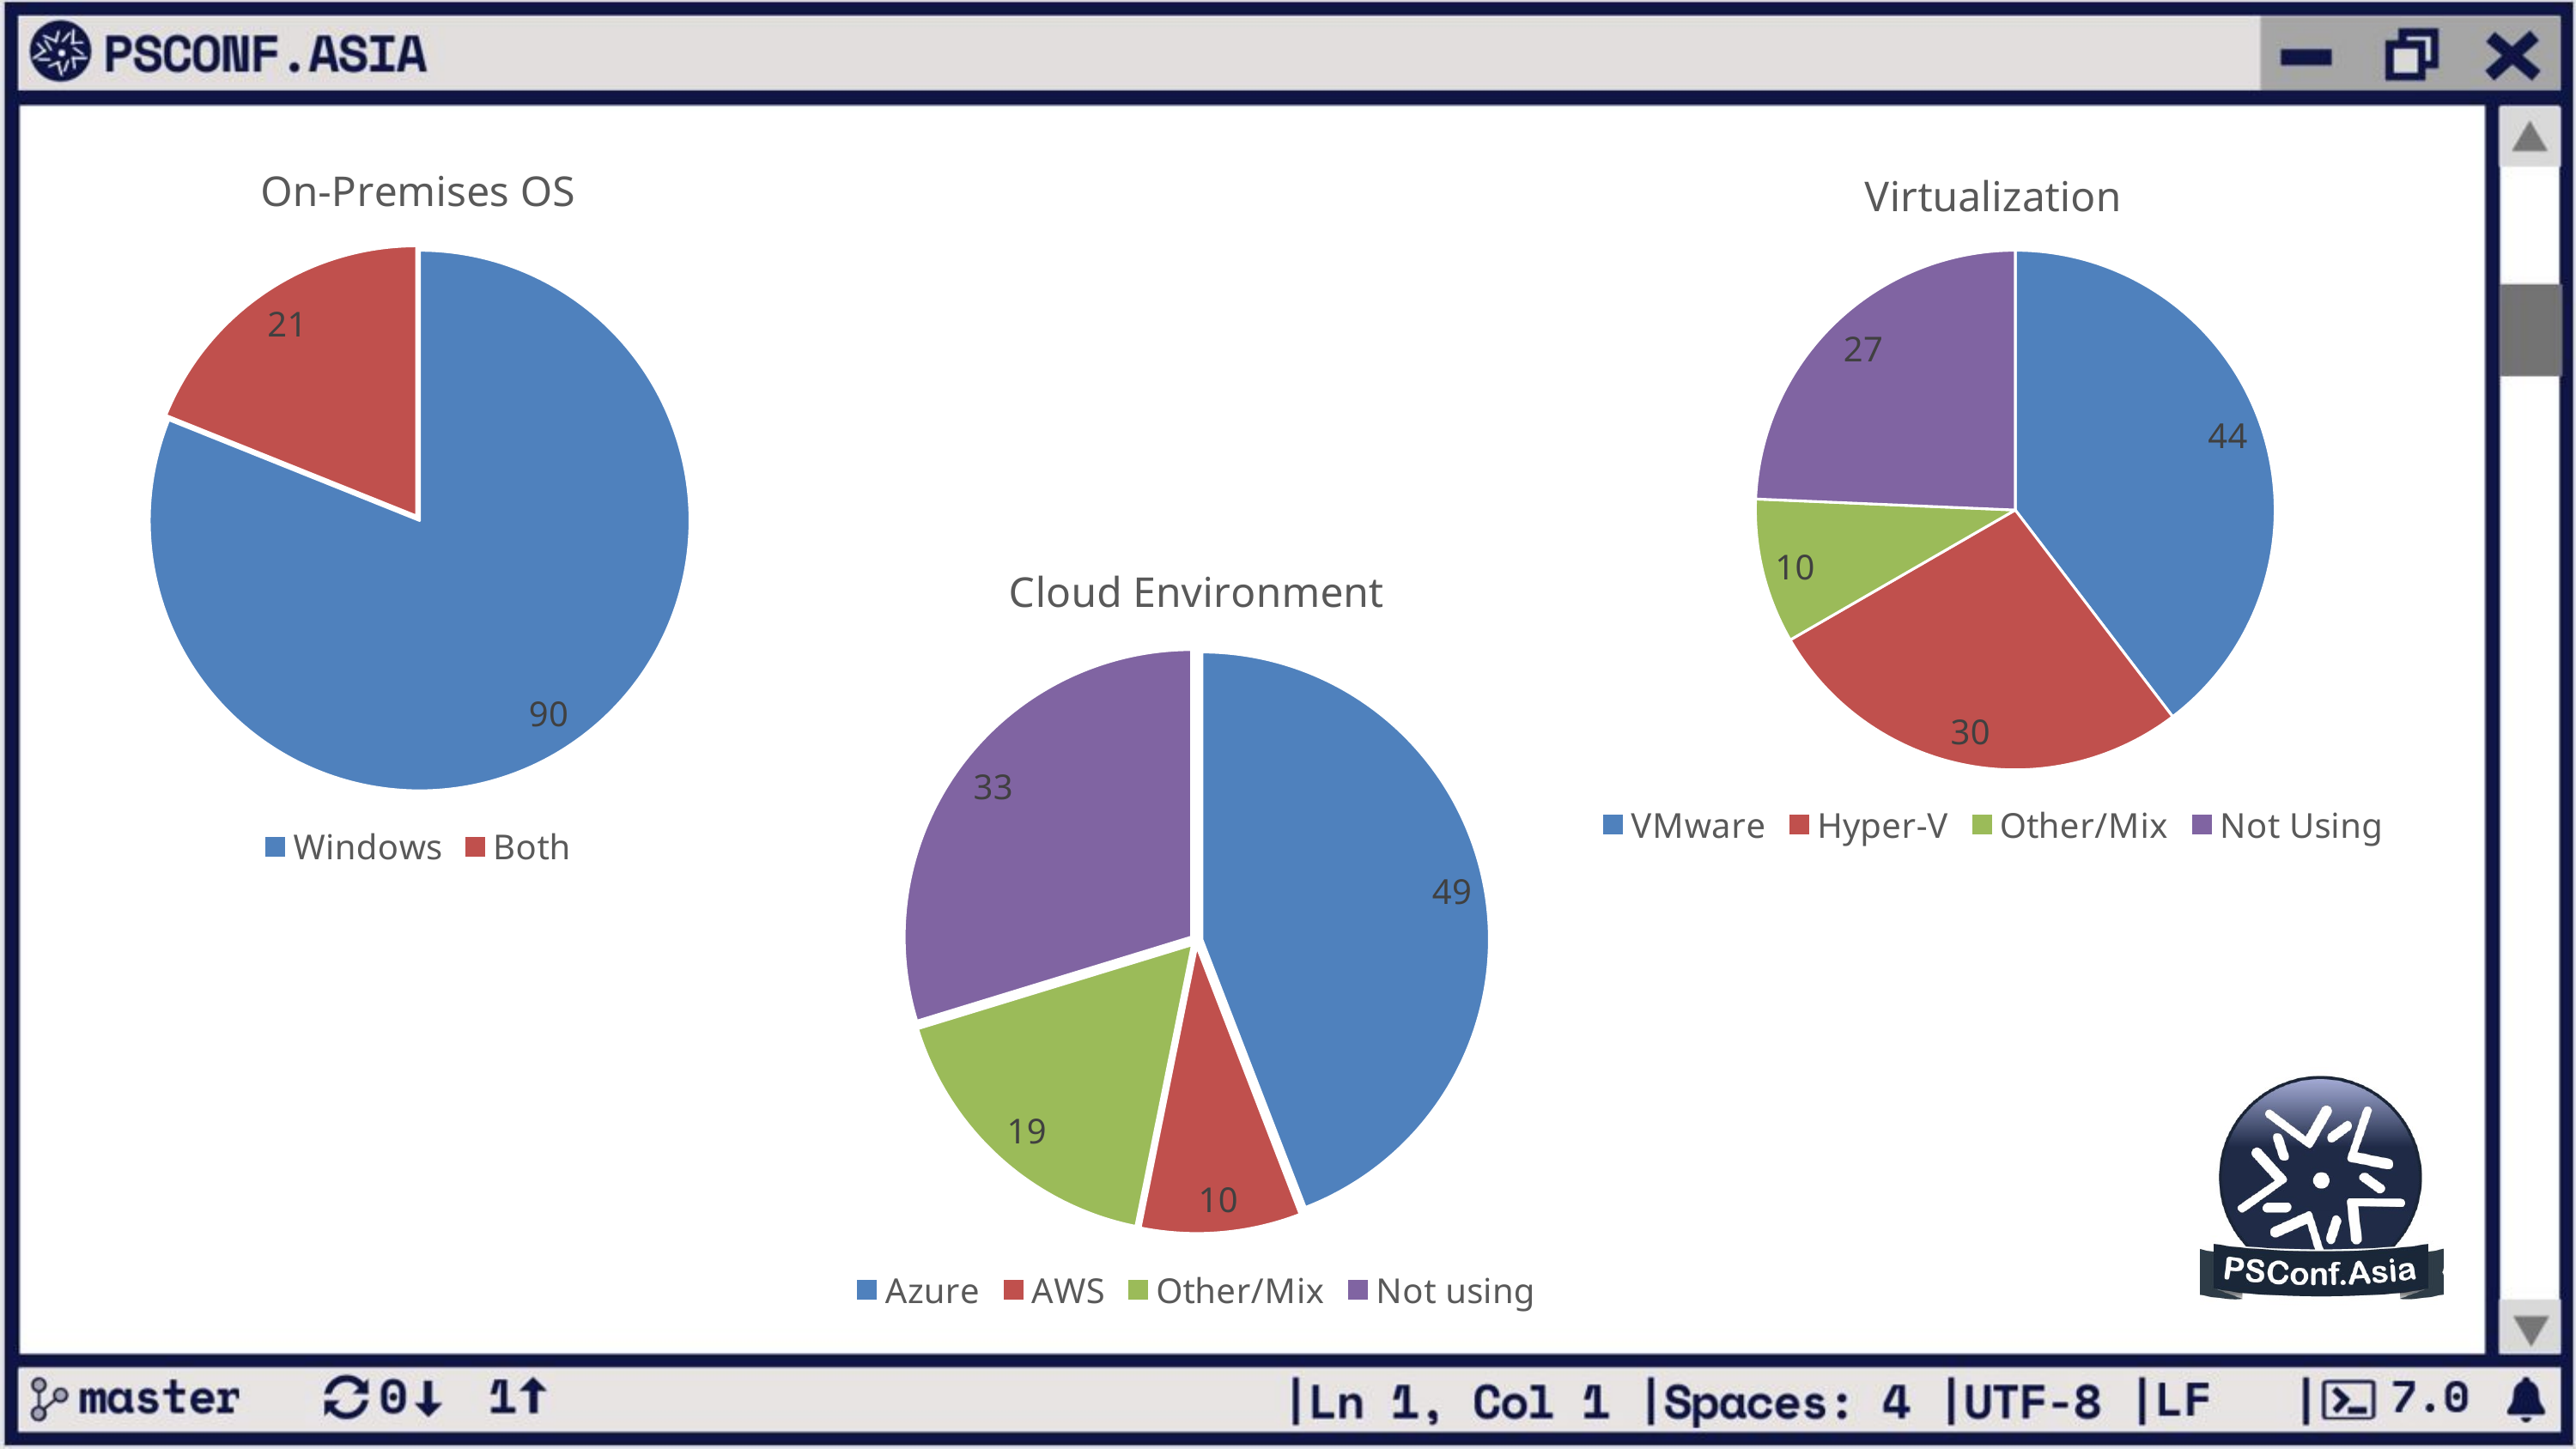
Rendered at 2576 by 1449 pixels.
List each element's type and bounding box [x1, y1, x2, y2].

picture [0, 857, 2576, 1449]
chart [0, 127, 2576, 1321]
picture [0, 0, 2576, 527]
